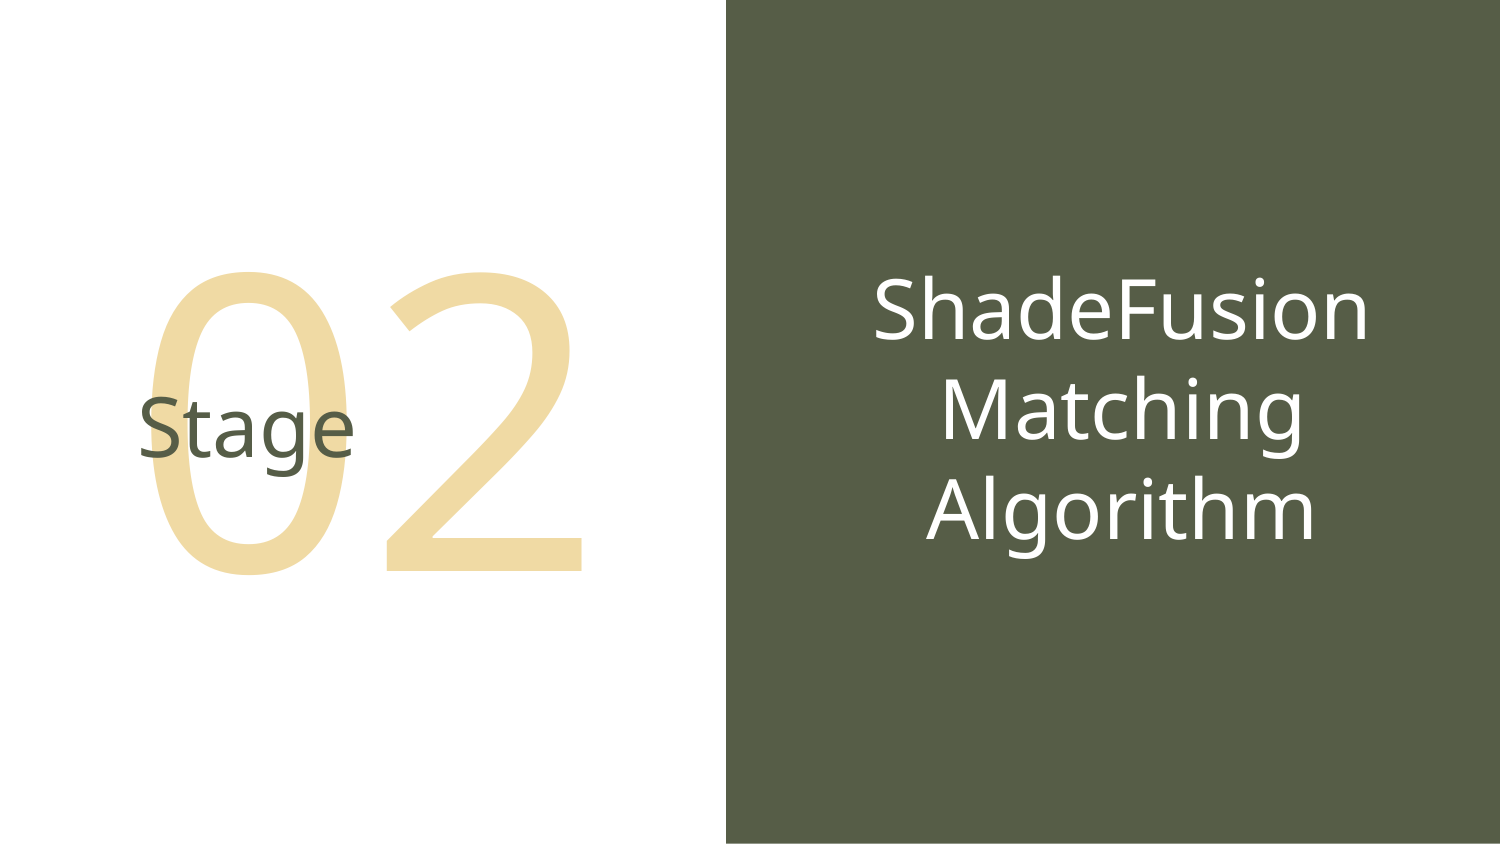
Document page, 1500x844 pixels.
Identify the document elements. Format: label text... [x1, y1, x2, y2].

subtitle Stage [122, 359, 682, 574]
title 02 [116, 142, 666, 671]
subtitle ShadeFusion Matching Algorithm [767, 241, 1479, 713]
